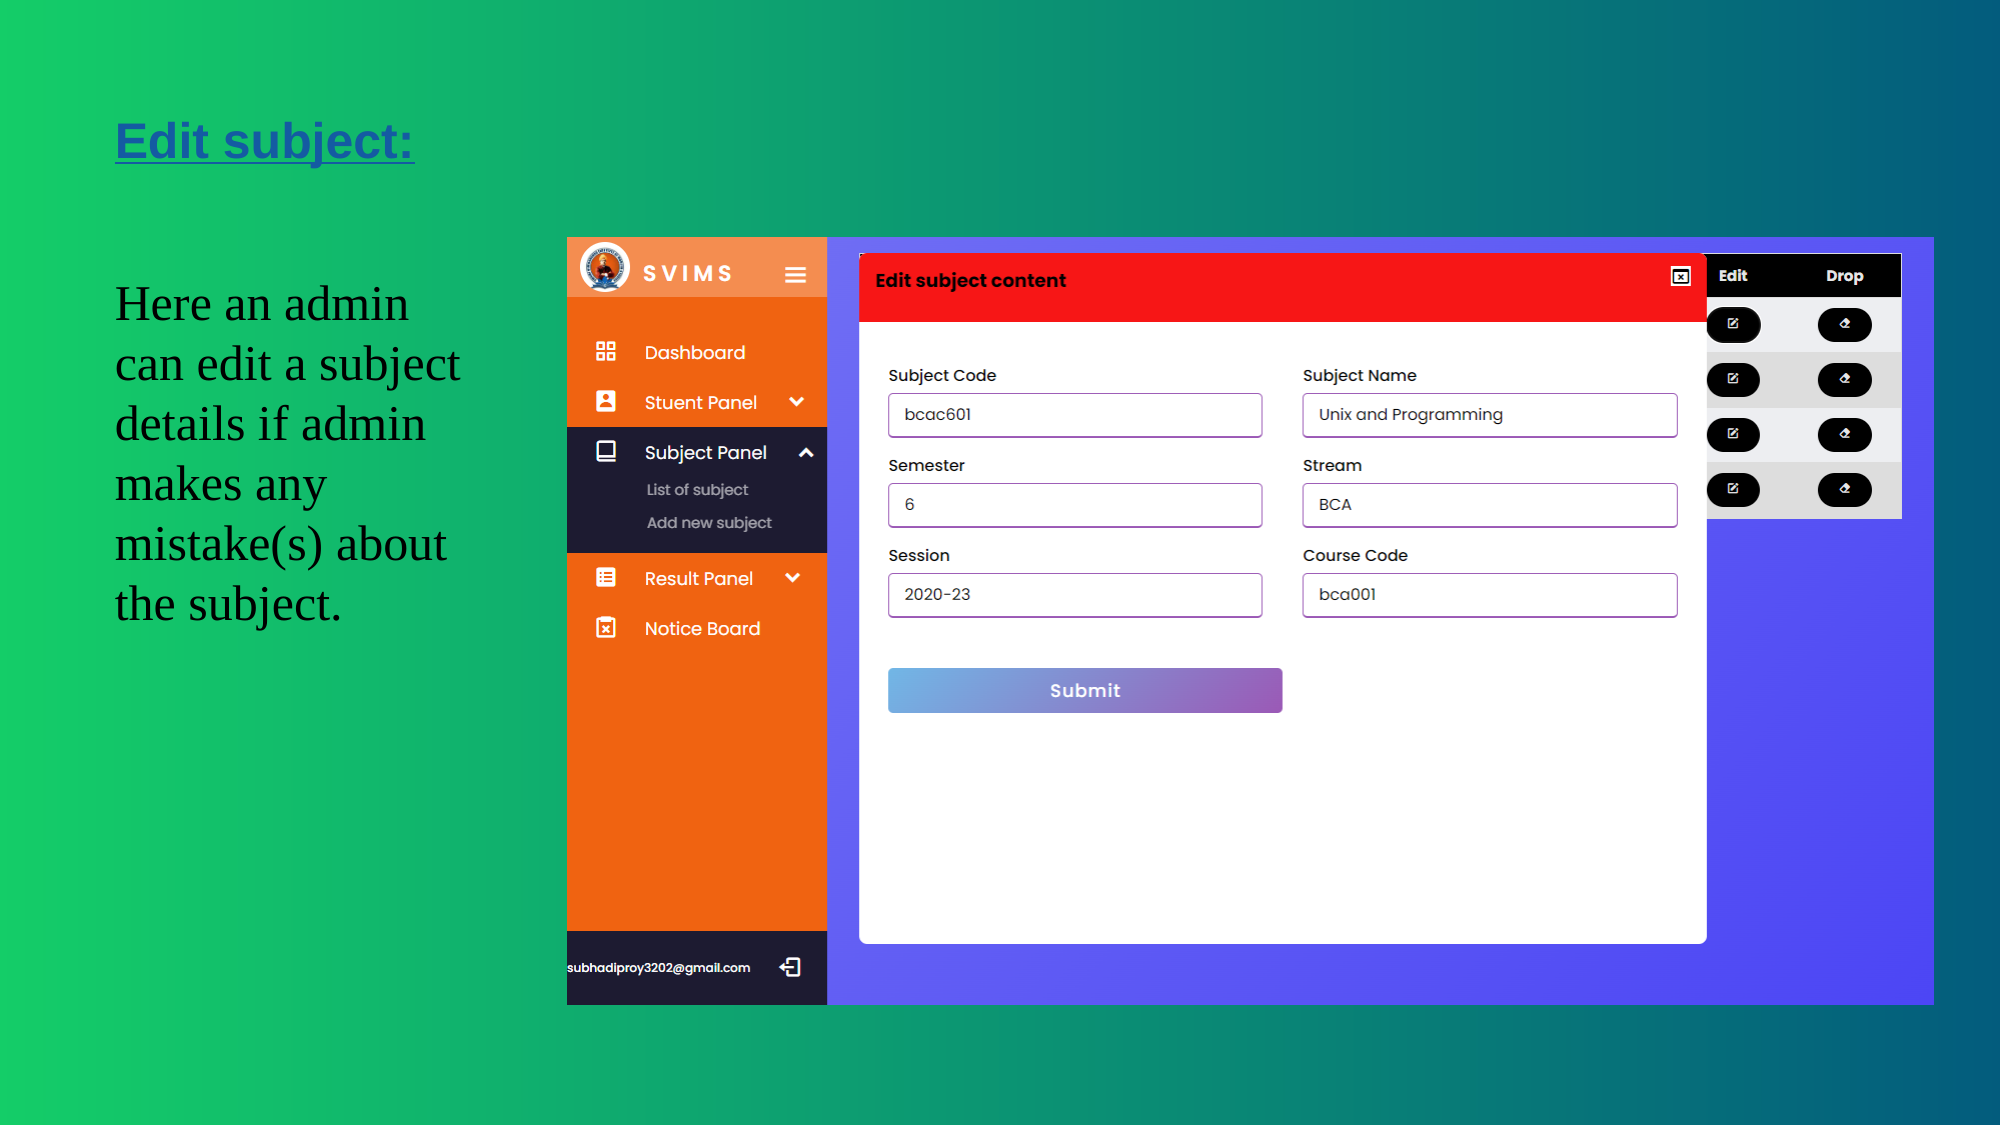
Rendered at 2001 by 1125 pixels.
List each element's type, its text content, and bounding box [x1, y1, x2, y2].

list Here an admin can edit a subject details if admin makes any mistake(s) about the subject. [99, 262, 489, 1006]
title Edit subject: [99, 44, 1901, 233]
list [567, 237, 1934, 1005]
